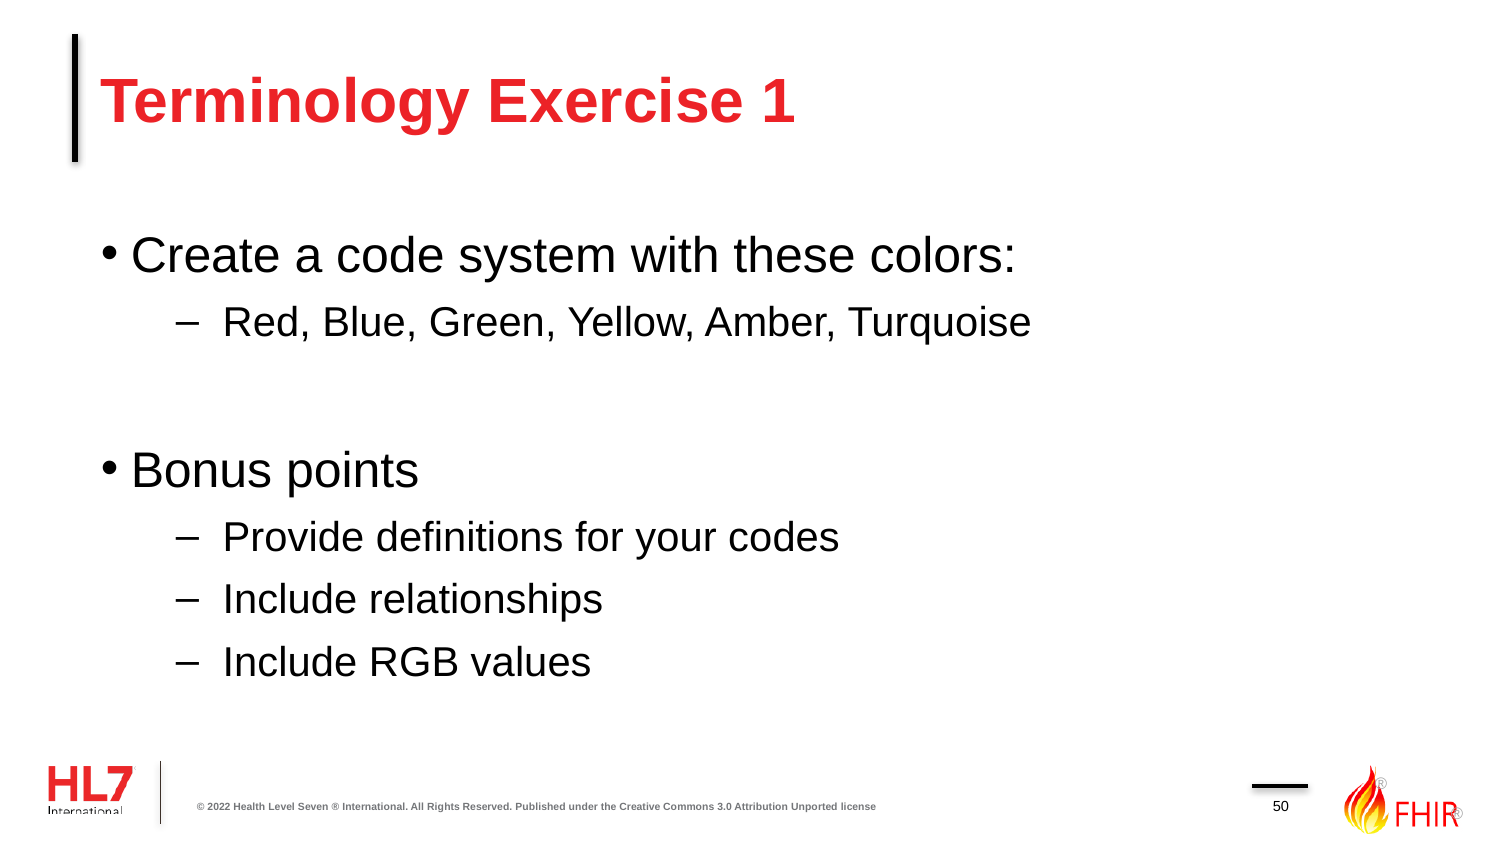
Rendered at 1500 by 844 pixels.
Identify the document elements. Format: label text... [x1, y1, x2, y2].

list Create a code system with these colors: Red, Blue, Green, Yellow, Amber, Turquoise Bonus points Provide definitions for your codes Include relationships Include RGB values [100, 222, 1451, 731]
slide_number 50 [1258, 786, 1304, 814]
footer © 2022 Health Level Seven ® International. All Rights Reserved. Published under the Creative Commons 3.0 Attribution Unported license [196, 786, 941, 813]
title Terminology Exercise 1 [100, 33, 1451, 163]
picture [1339, 760, 1463, 837]
